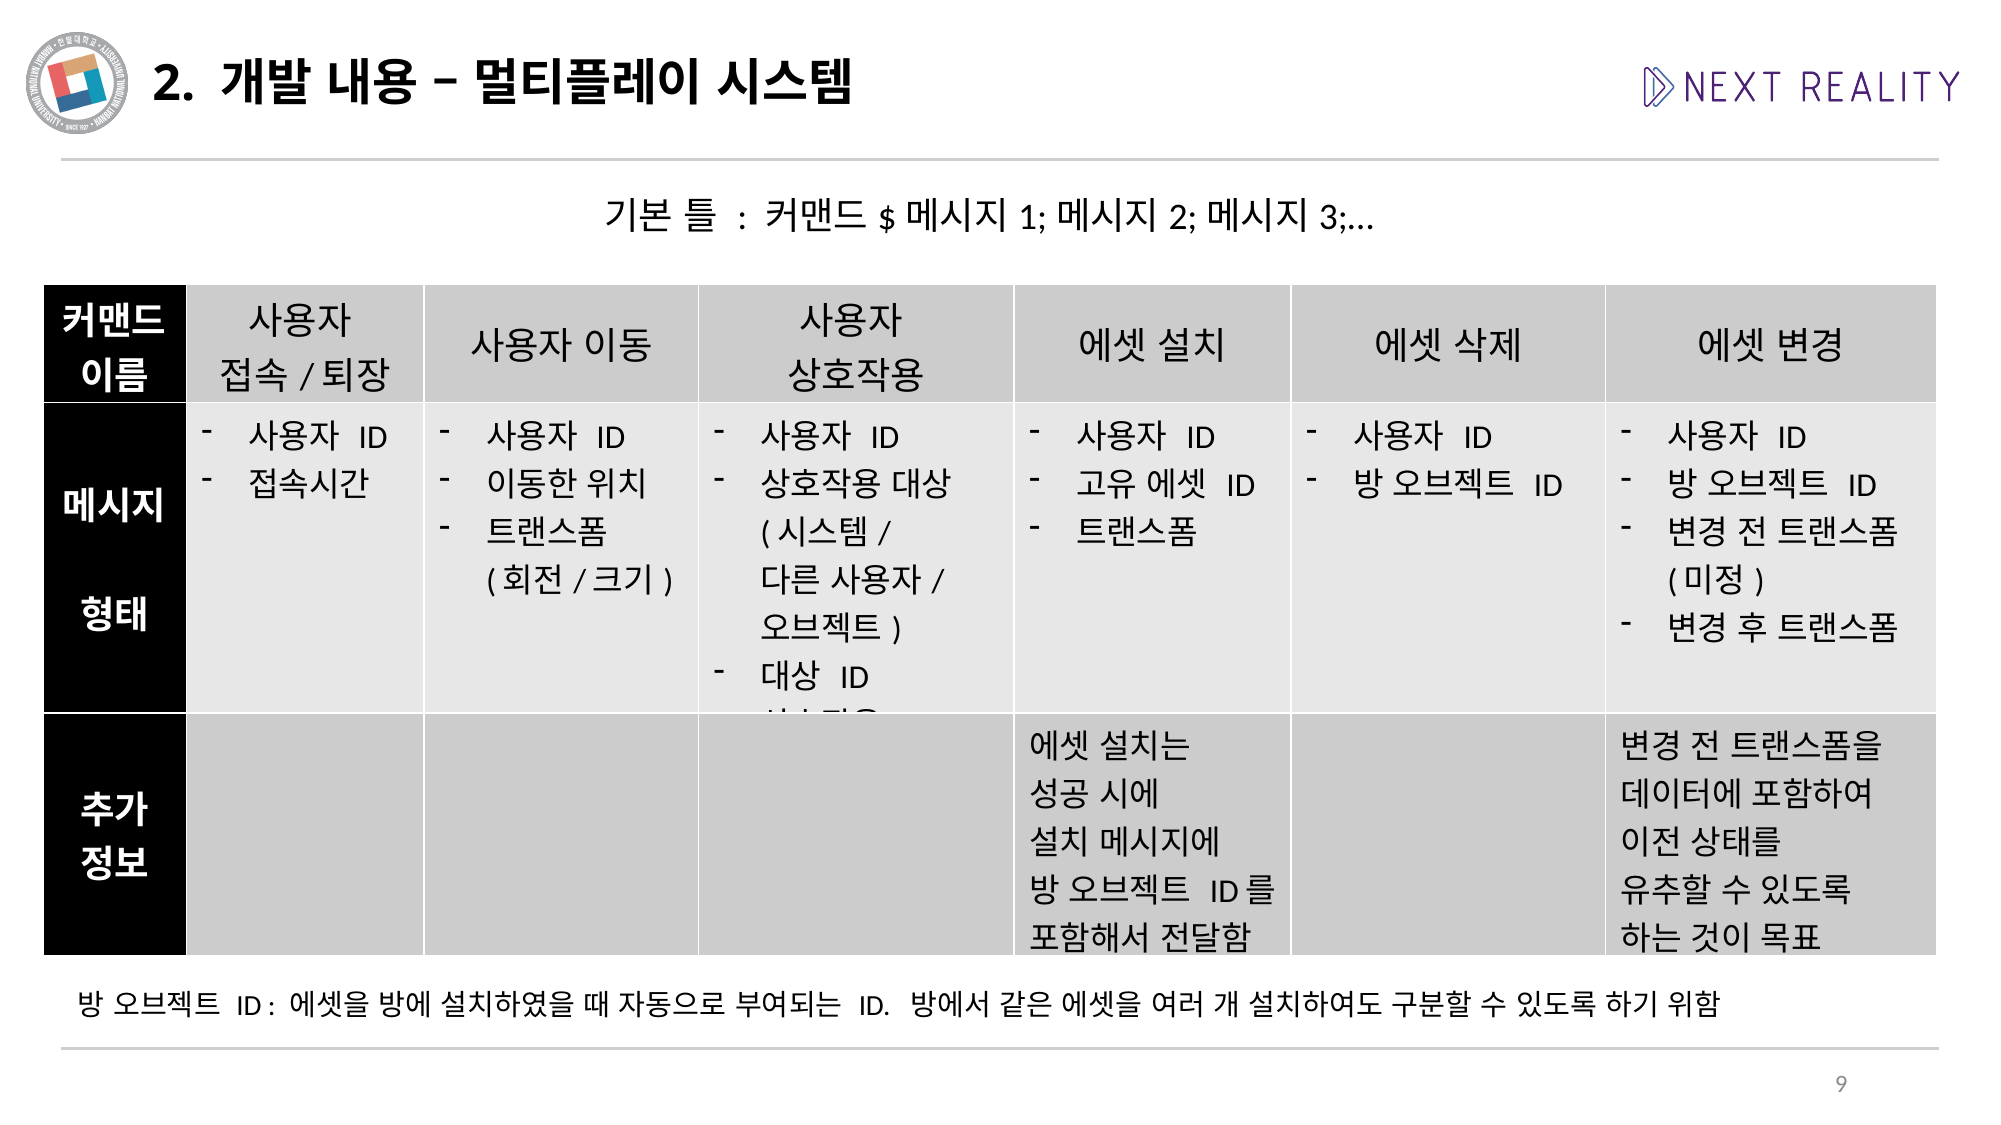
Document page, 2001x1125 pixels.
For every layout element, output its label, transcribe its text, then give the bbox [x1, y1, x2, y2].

table_cell [699, 714, 1013, 955]
table_cell 사용자 ID 상호작용 대상 (시스템/ 다른 사용자/ 오브젝트) 대상 ID 상호작용 ID [699, 403, 1013, 712]
table_cell 사용자 ID 고유 에셋 ID 트랜스폼 [1015, 403, 1290, 712]
table_cell 사용자 ID 접속시간 [187, 403, 423, 712]
table_header 사용자 이동 [425, 285, 698, 402]
table_header 에셋 변경 [1606, 285, 1936, 402]
table_header 사용자 접속/퇴장 [187, 285, 423, 402]
table_header 커맨드 이름 [44, 285, 186, 402]
picture [26, 32, 128, 134]
picture [1863, 57, 1968, 118]
table_header 에셋 설치 [1015, 285, 1290, 402]
table_cell 에셋 설치는 성공 시에 설치 메시지에 방 오브젝트 ID를 포함해서 전달함 [1015, 714, 1290, 955]
text_box 기본 틀 : 커맨드$메시지1;메시지2;메시지3;… [589, 184, 1389, 245]
table_cell 사용자 ID 방 오브젝트 ID 변경 전 트랜스폼 (미정) 변경 후 트랜스폼 [1606, 403, 1936, 712]
text_box 방 오브젝트 ID : 에셋을 방에 설치하였을 때 자동으로 부여되는 ID. 방에서 같은 에셋을 여러 개 설치하여도 구분할 수 있도록 하기 위함 [63, 978, 1738, 1029]
table_cell 사용자 ID 방 오브젝트 ID [1292, 403, 1605, 712]
table_cell 메시지 형태 [44, 403, 186, 712]
table_header 사용자 상호작용 [699, 285, 1013, 402]
table_cell 변경 전 트랜스폼을 데이터에 포함하여 이전 상태를 유추할 수 있도록 하는 것이 목표 [1606, 714, 1936, 955]
table_cell [425, 714, 698, 955]
table_header 에셋 삭제 [1292, 285, 1605, 402]
table_cell [1292, 714, 1605, 955]
slide_number 9 [1412, 1052, 1863, 1113]
table_cell [187, 714, 423, 955]
table_cell 추가 정보 [44, 714, 186, 955]
table_cell 사용자 ID 이동한 위치 트랜스폼 (회전/크기) [425, 403, 698, 712]
title 2. 개발 내용 – 멀티플레이 시스템 [137, 22, 1863, 147]
